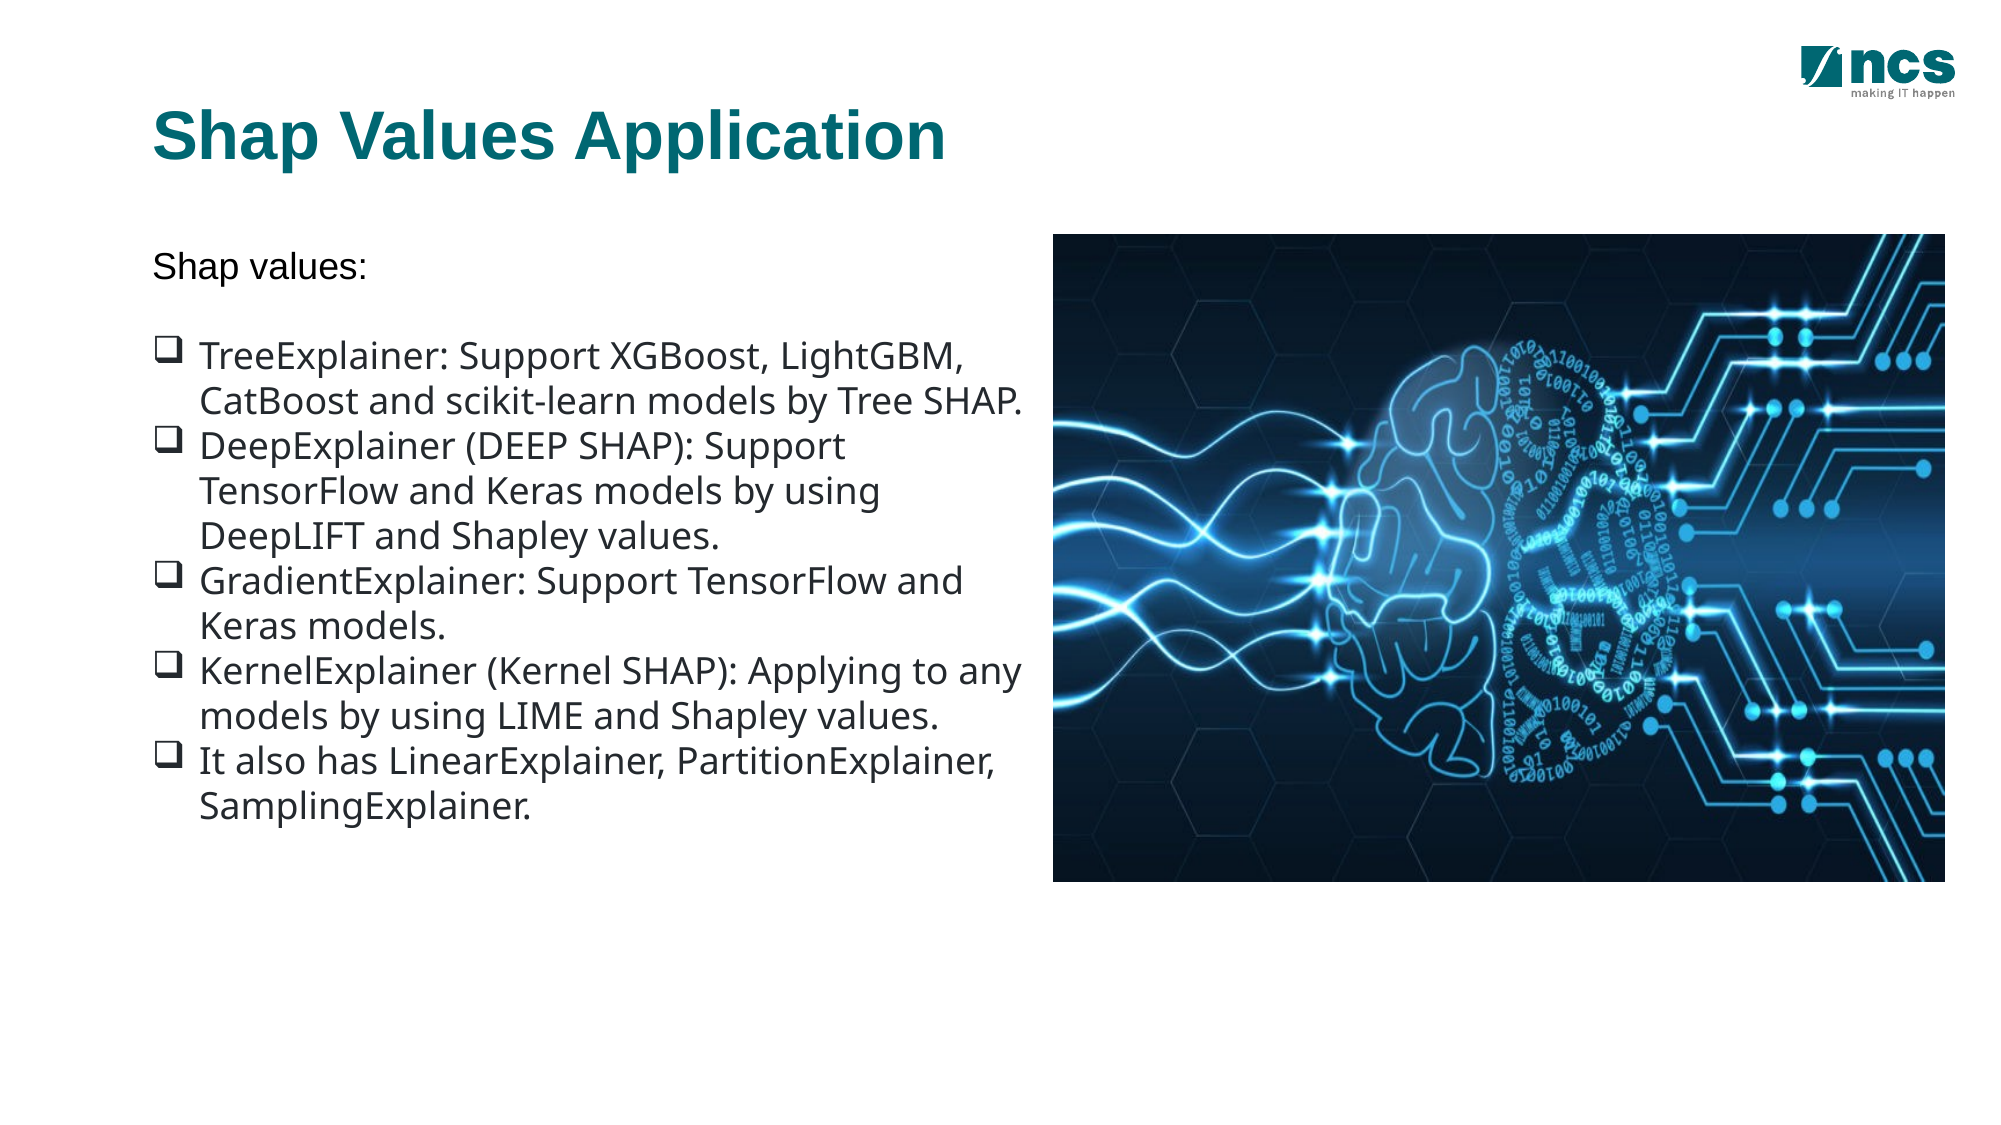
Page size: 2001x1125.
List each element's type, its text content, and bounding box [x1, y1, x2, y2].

text_box Shap values: TreeExplainer: Support XGBoost, LightGBM, CatBoost and scikit-learn models by Tree SHAP. DeepExplainer (DEEP SHAP): Support TensorFlow and Keras models by using DeepLIFT and Shapley values. GradientExplainer: Support TensorFlow and Keras models. KernelExplainer (Kernel SHAP): Applying to any models by using LIME and Shapley values. It also has LinearExplainer, PartitionExplainer, SamplingExplainer. [137, 234, 1039, 925]
picture [1053, 234, 1945, 882]
title Shap Values Application [137, 93, 1750, 311]
